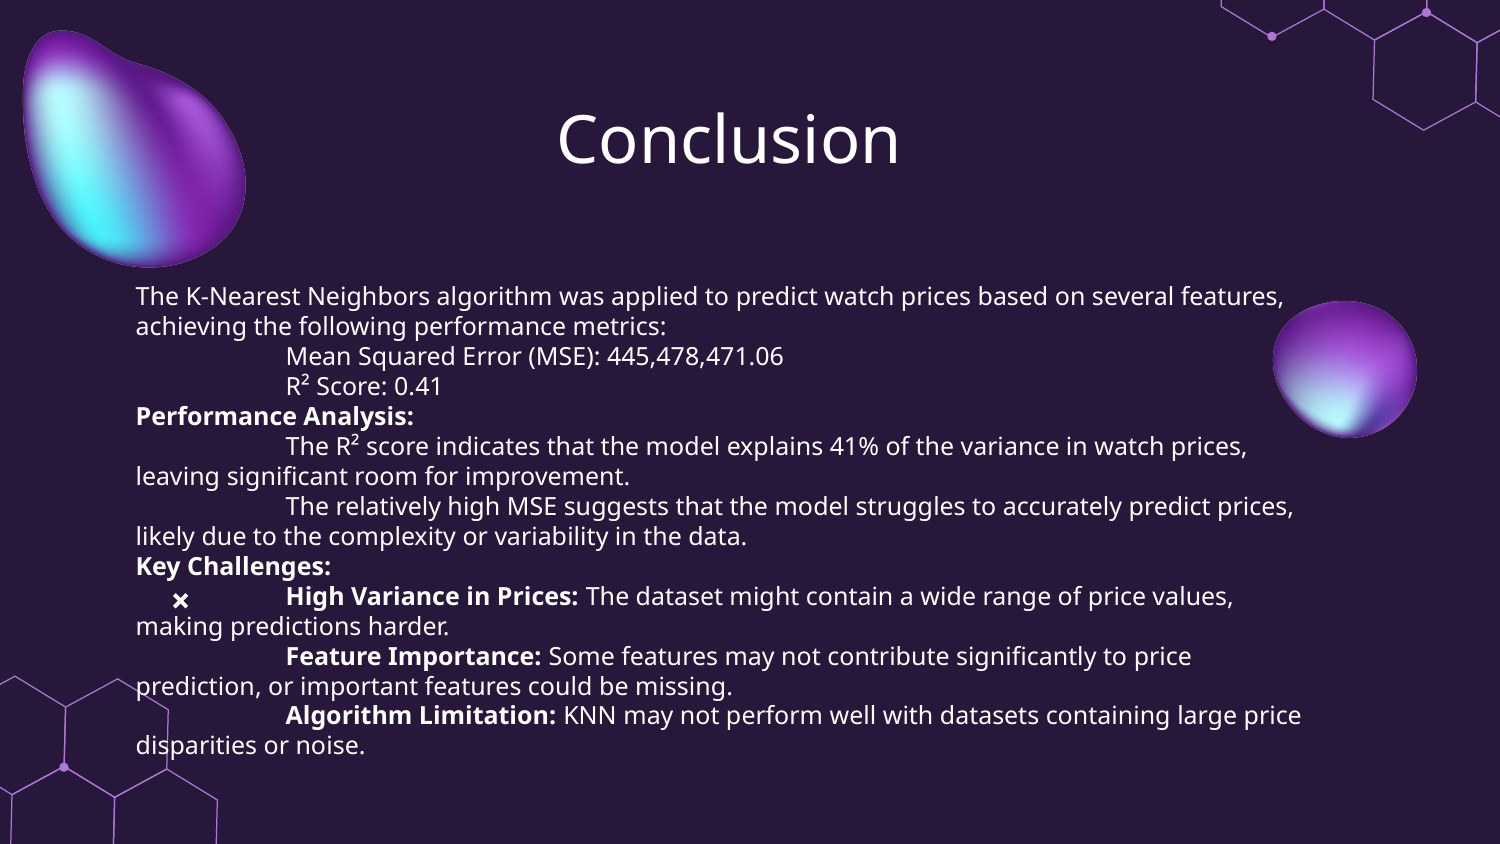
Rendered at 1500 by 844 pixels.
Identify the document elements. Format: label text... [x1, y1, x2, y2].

picture [5, 8, 262, 283]
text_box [174, 594, 188, 608]
text_box The K-Nearest Neighbors algorithm was applied to predict watch prices based on several features, achieving the following performance metrics: Mean Squared Error (MSE): 445,478,471.06 R² Score: 0.41 Performance Analysis: The R² score indicates that the model explains 41% of the variance in watch prices, leaving significant room for improvement. The relatively high MSE suggests that the model struggles to accurately predict prices, likely due to the complexity or variability in the data. Key Challenges: High Variance in Prices: The dataset might contain a wide range of price values, making predictions harder. Feature Importance: Some features may not contribute significantly to price prediction, or important features could be missing. Algorithm Limitation: KNN may not perform well with datasets containing large price disparities or noise. [97, 261, 1362, 798]
picture [1270, 291, 1446, 464]
title Conclusion [265, 81, 1362, 176]
